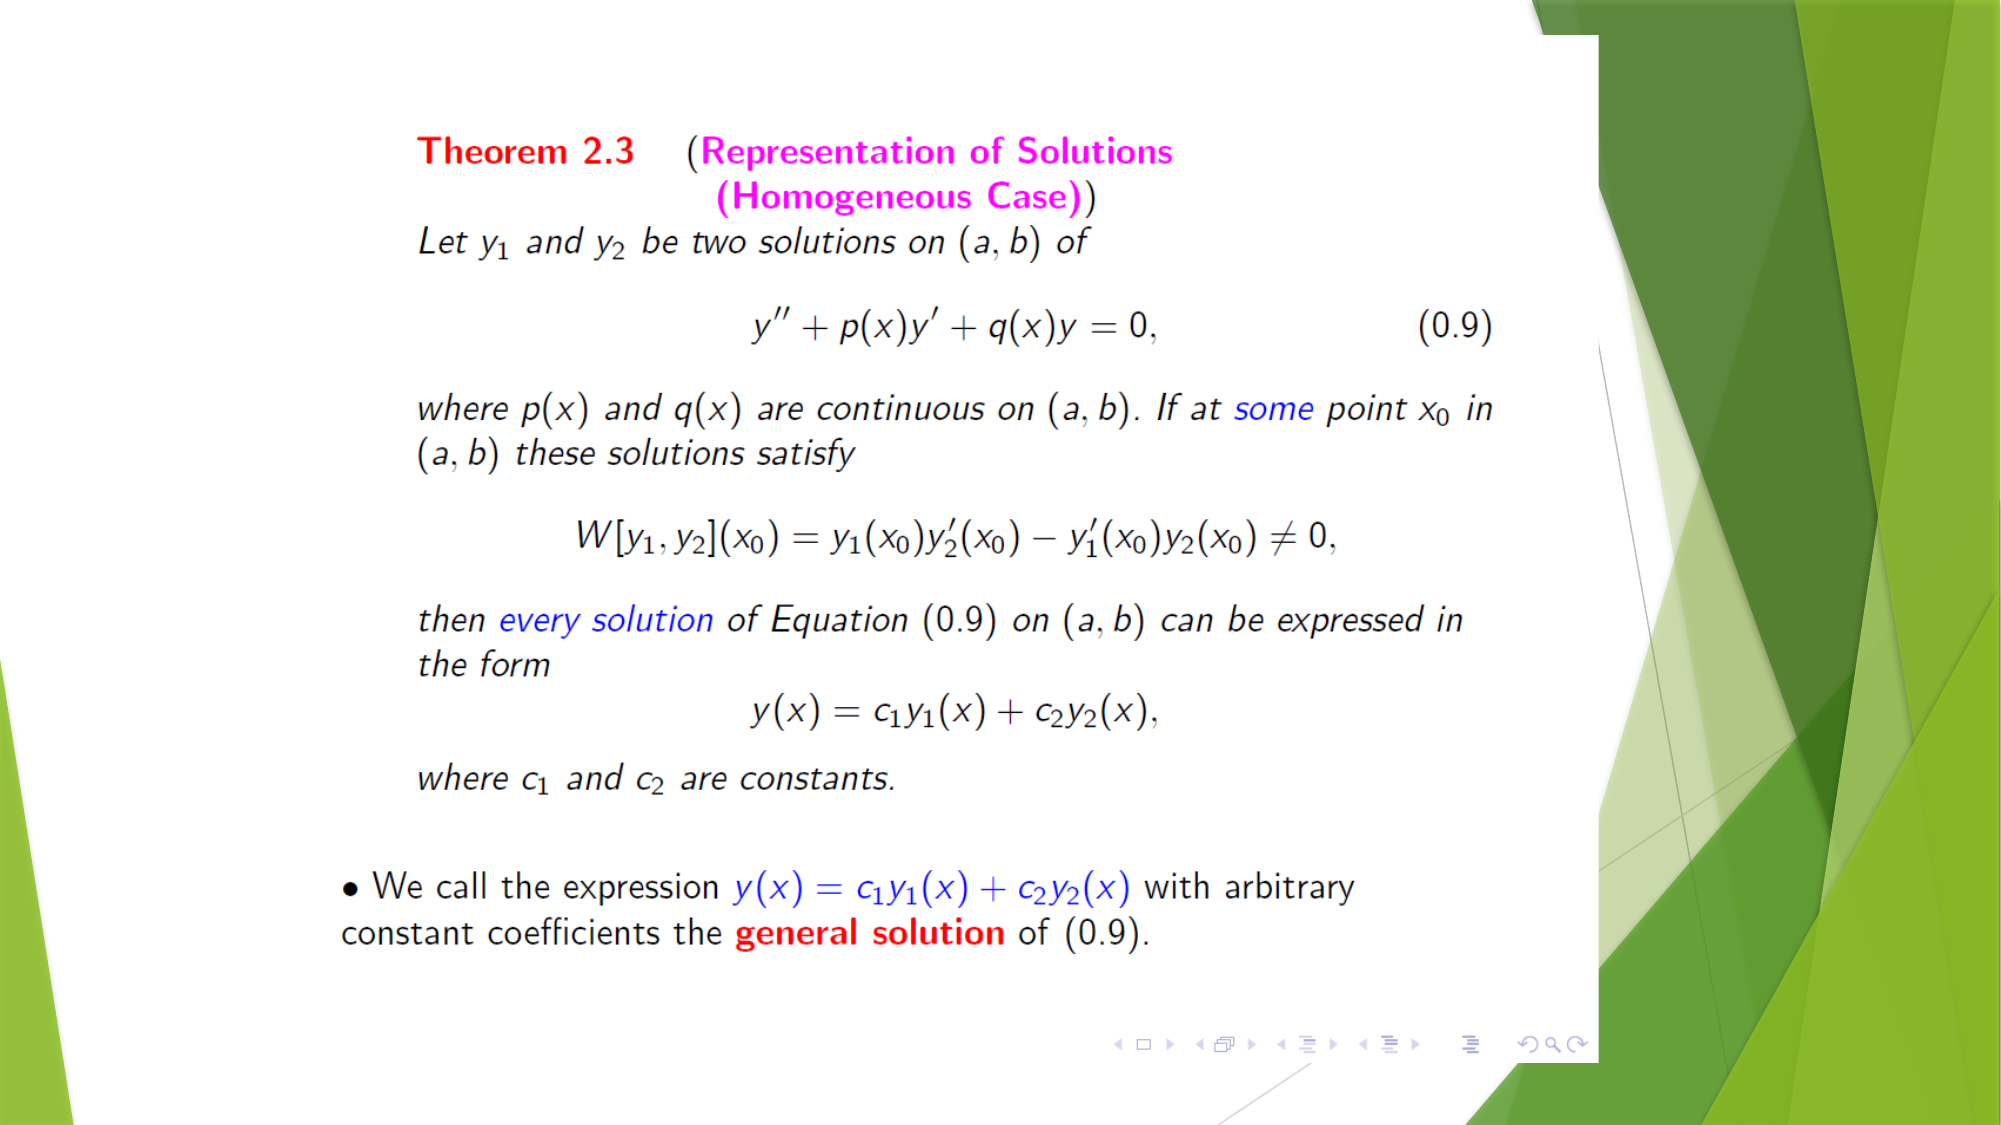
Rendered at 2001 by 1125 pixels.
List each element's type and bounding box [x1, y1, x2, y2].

picture [234, 34, 1600, 1063]
